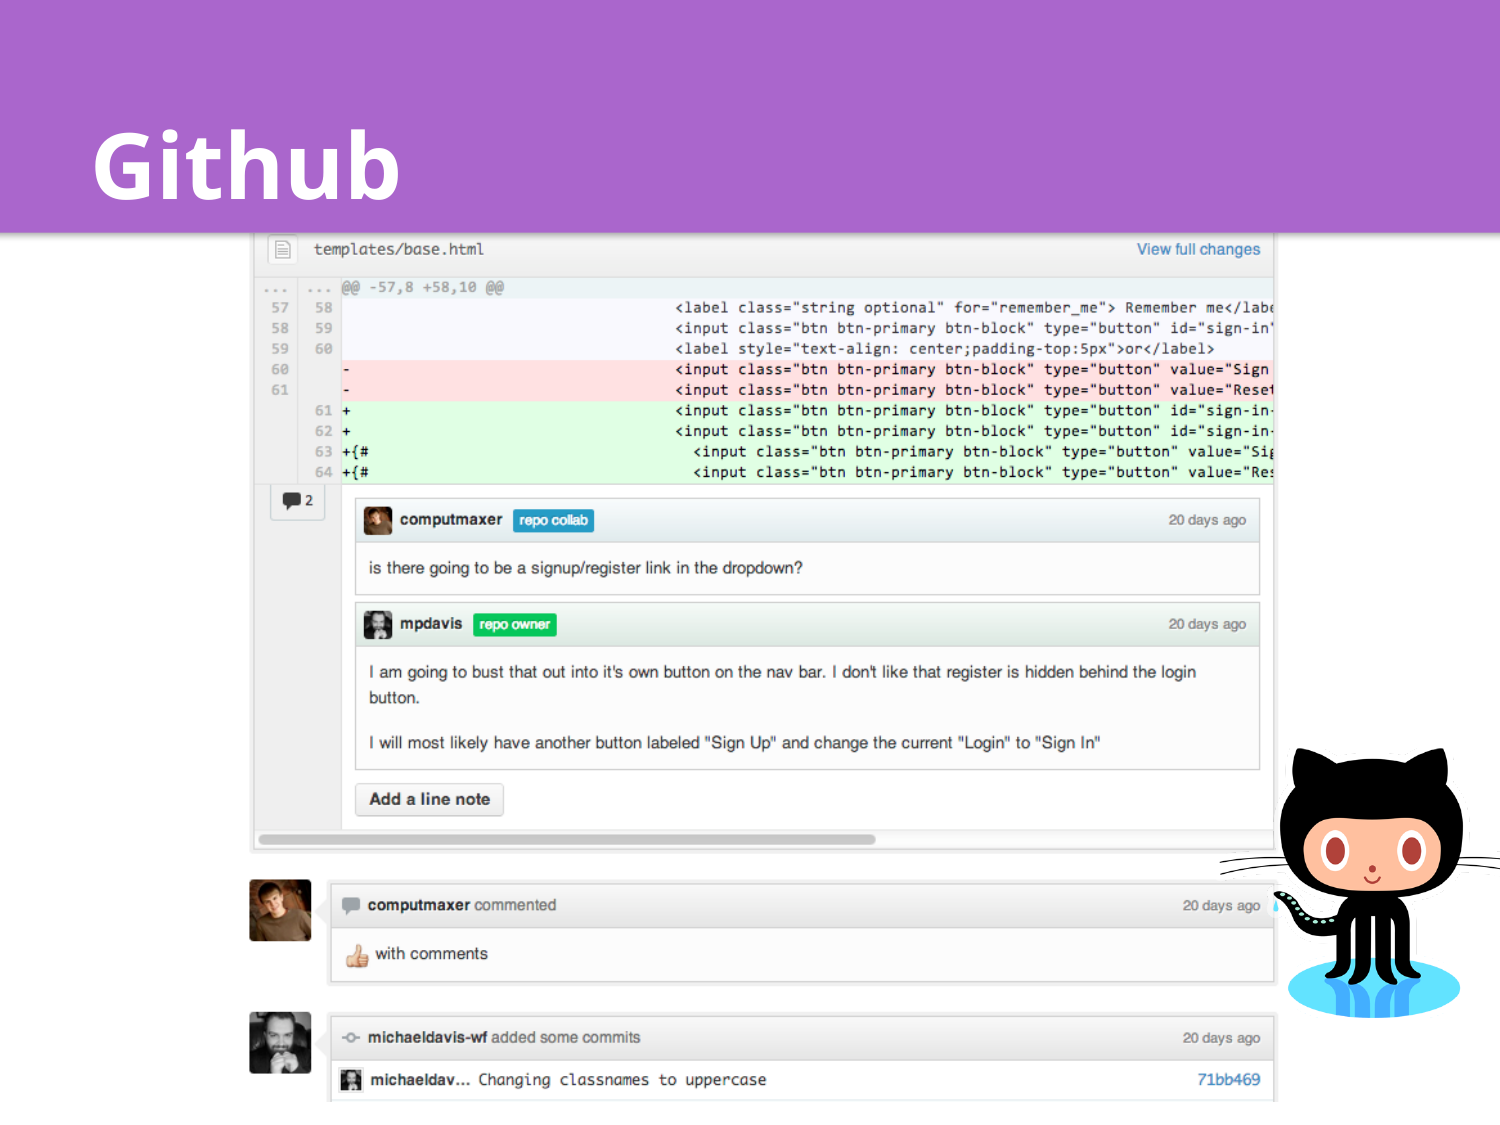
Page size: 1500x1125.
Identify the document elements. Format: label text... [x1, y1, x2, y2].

title Github [75, 14, 1425, 233]
picture [237, 232, 1500, 1102]
text_box [0, 0, 1500, 233]
